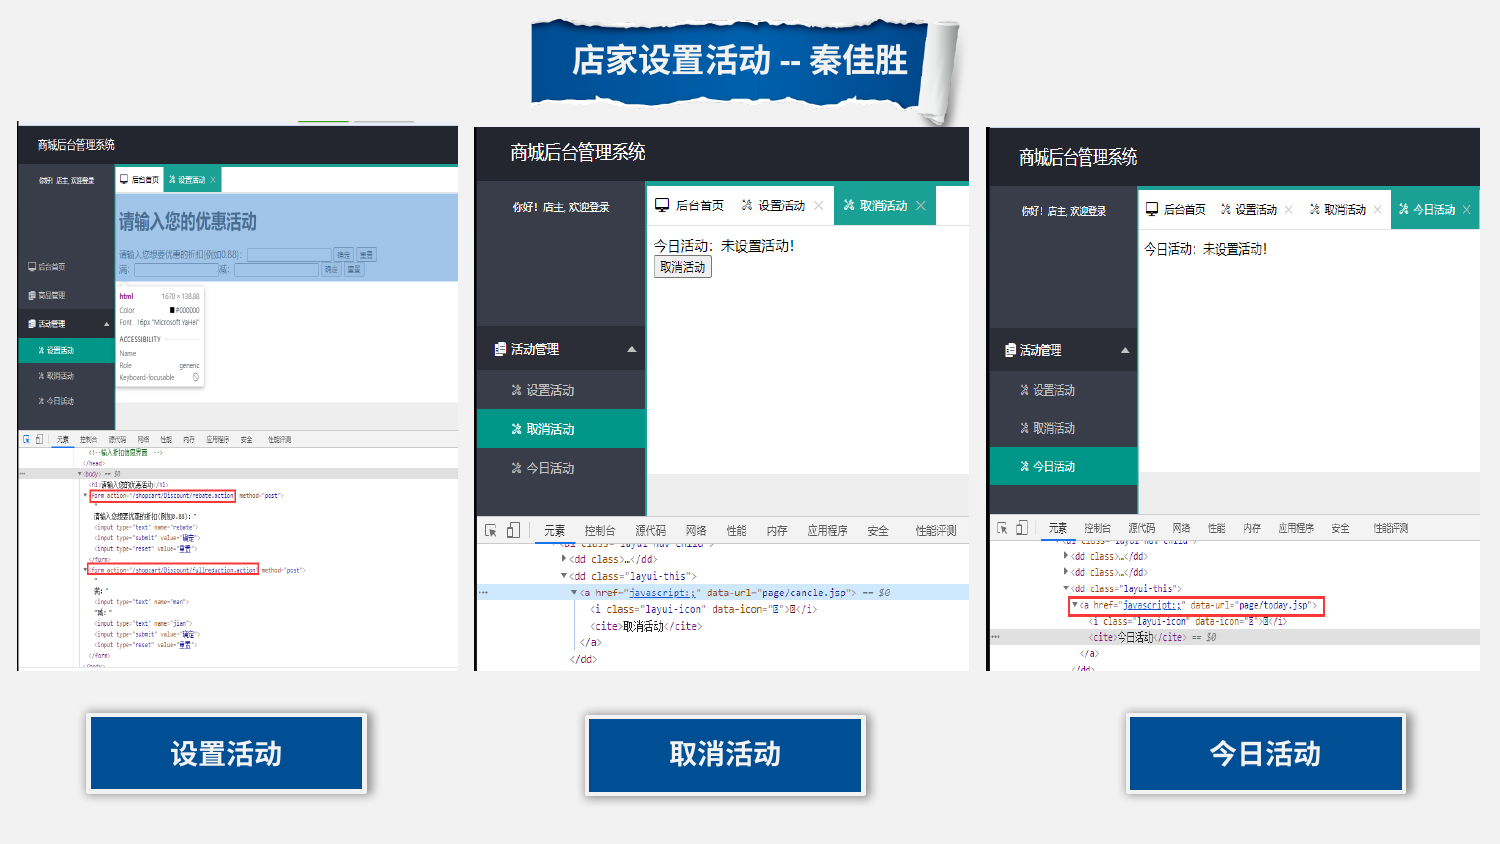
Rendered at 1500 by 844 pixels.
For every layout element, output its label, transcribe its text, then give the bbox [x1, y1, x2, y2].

picture [986, 127, 1481, 672]
text_box 今日活动 [1137, 728, 1396, 778]
picture [473, 127, 969, 671]
text_box [585, 715, 865, 796]
text_box 取消活动 [596, 728, 855, 778]
text_box 设置活动 [97, 729, 356, 778]
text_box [531, 0, 969, 127]
text_box [86, 713, 367, 794]
text_box [1126, 713, 1406, 794]
picture [17, 120, 458, 671]
